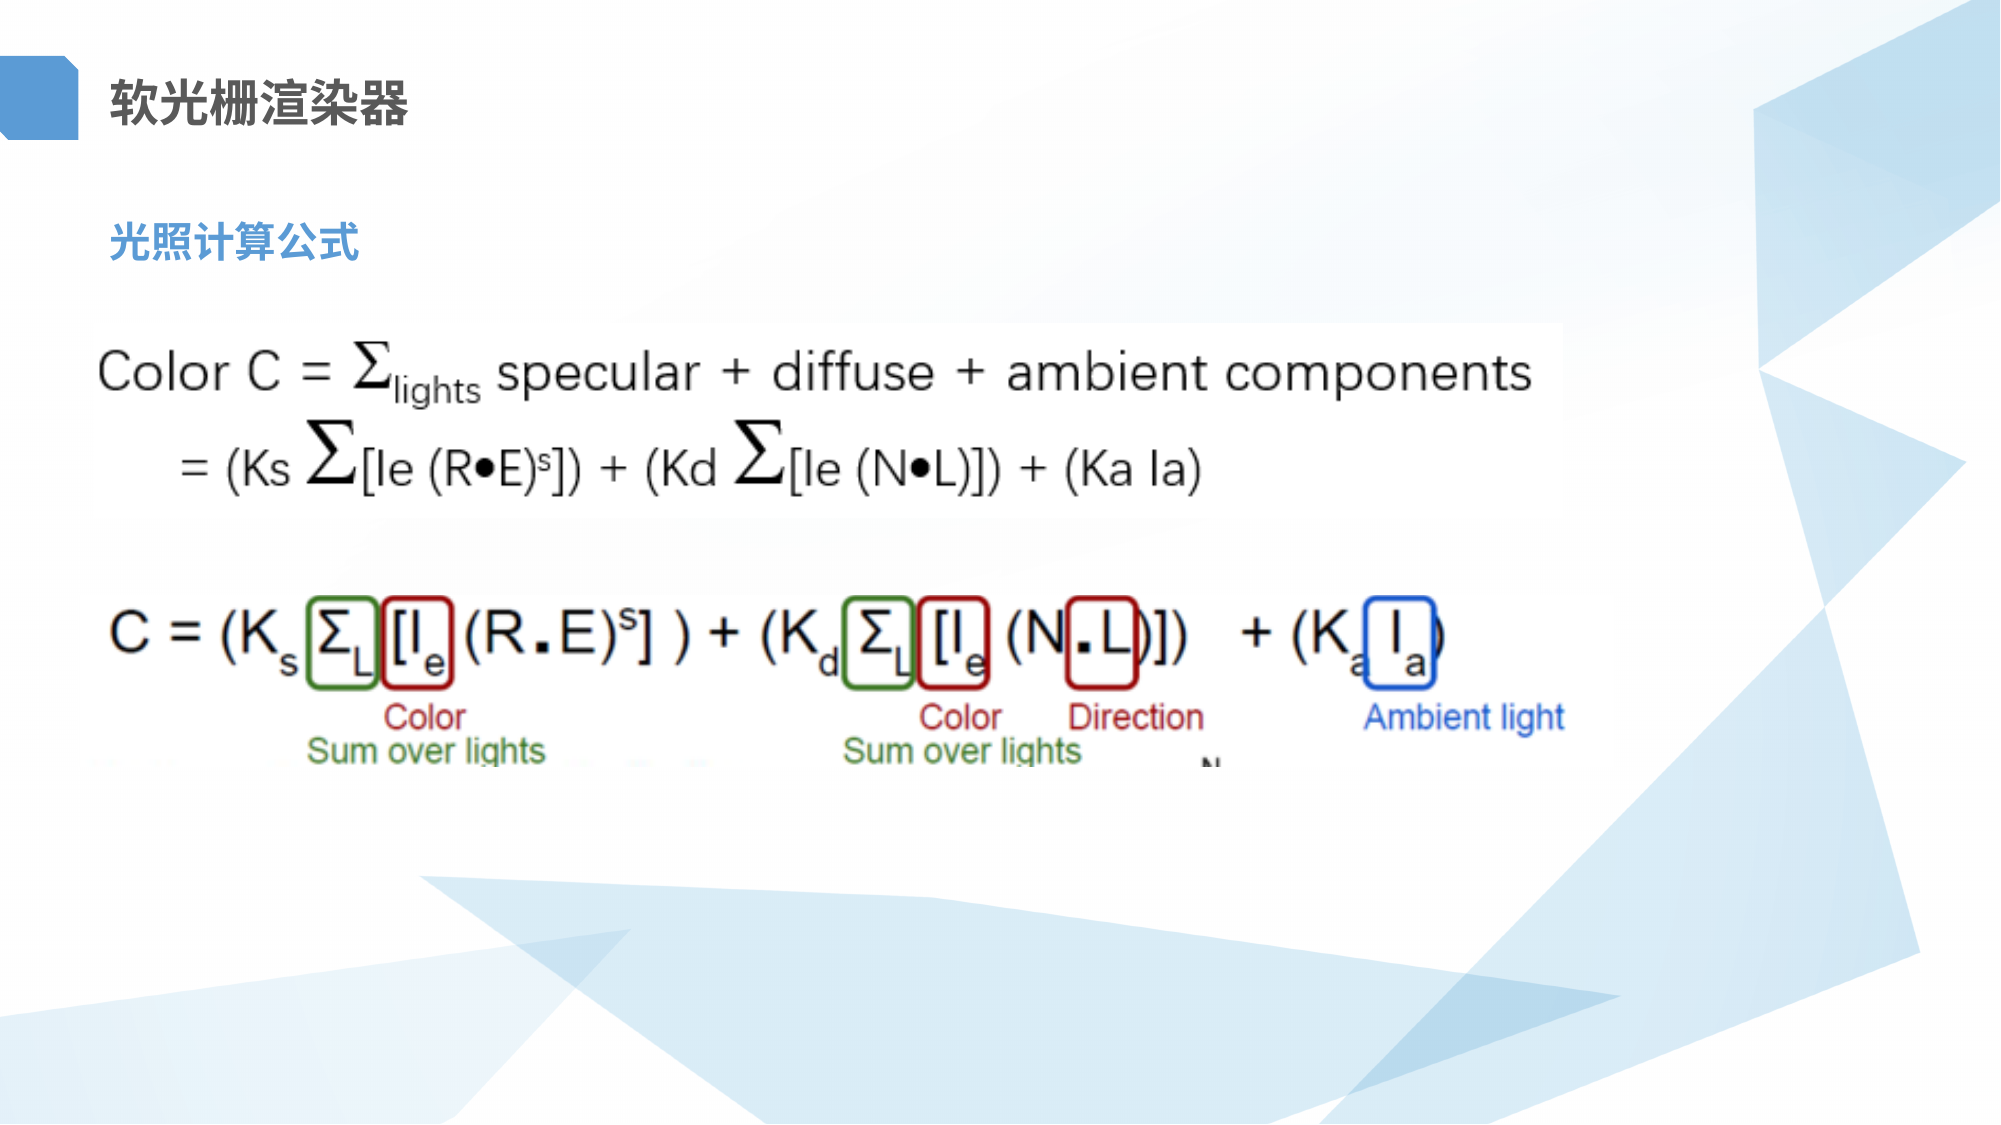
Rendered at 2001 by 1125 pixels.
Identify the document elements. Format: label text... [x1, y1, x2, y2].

text_box 光照计算公式 [94, 207, 836, 273]
picture [0, 0, 2001, 1124]
text_box 软光栅渲染器 [94, 64, 425, 140]
text_box [0, 54, 80, 141]
